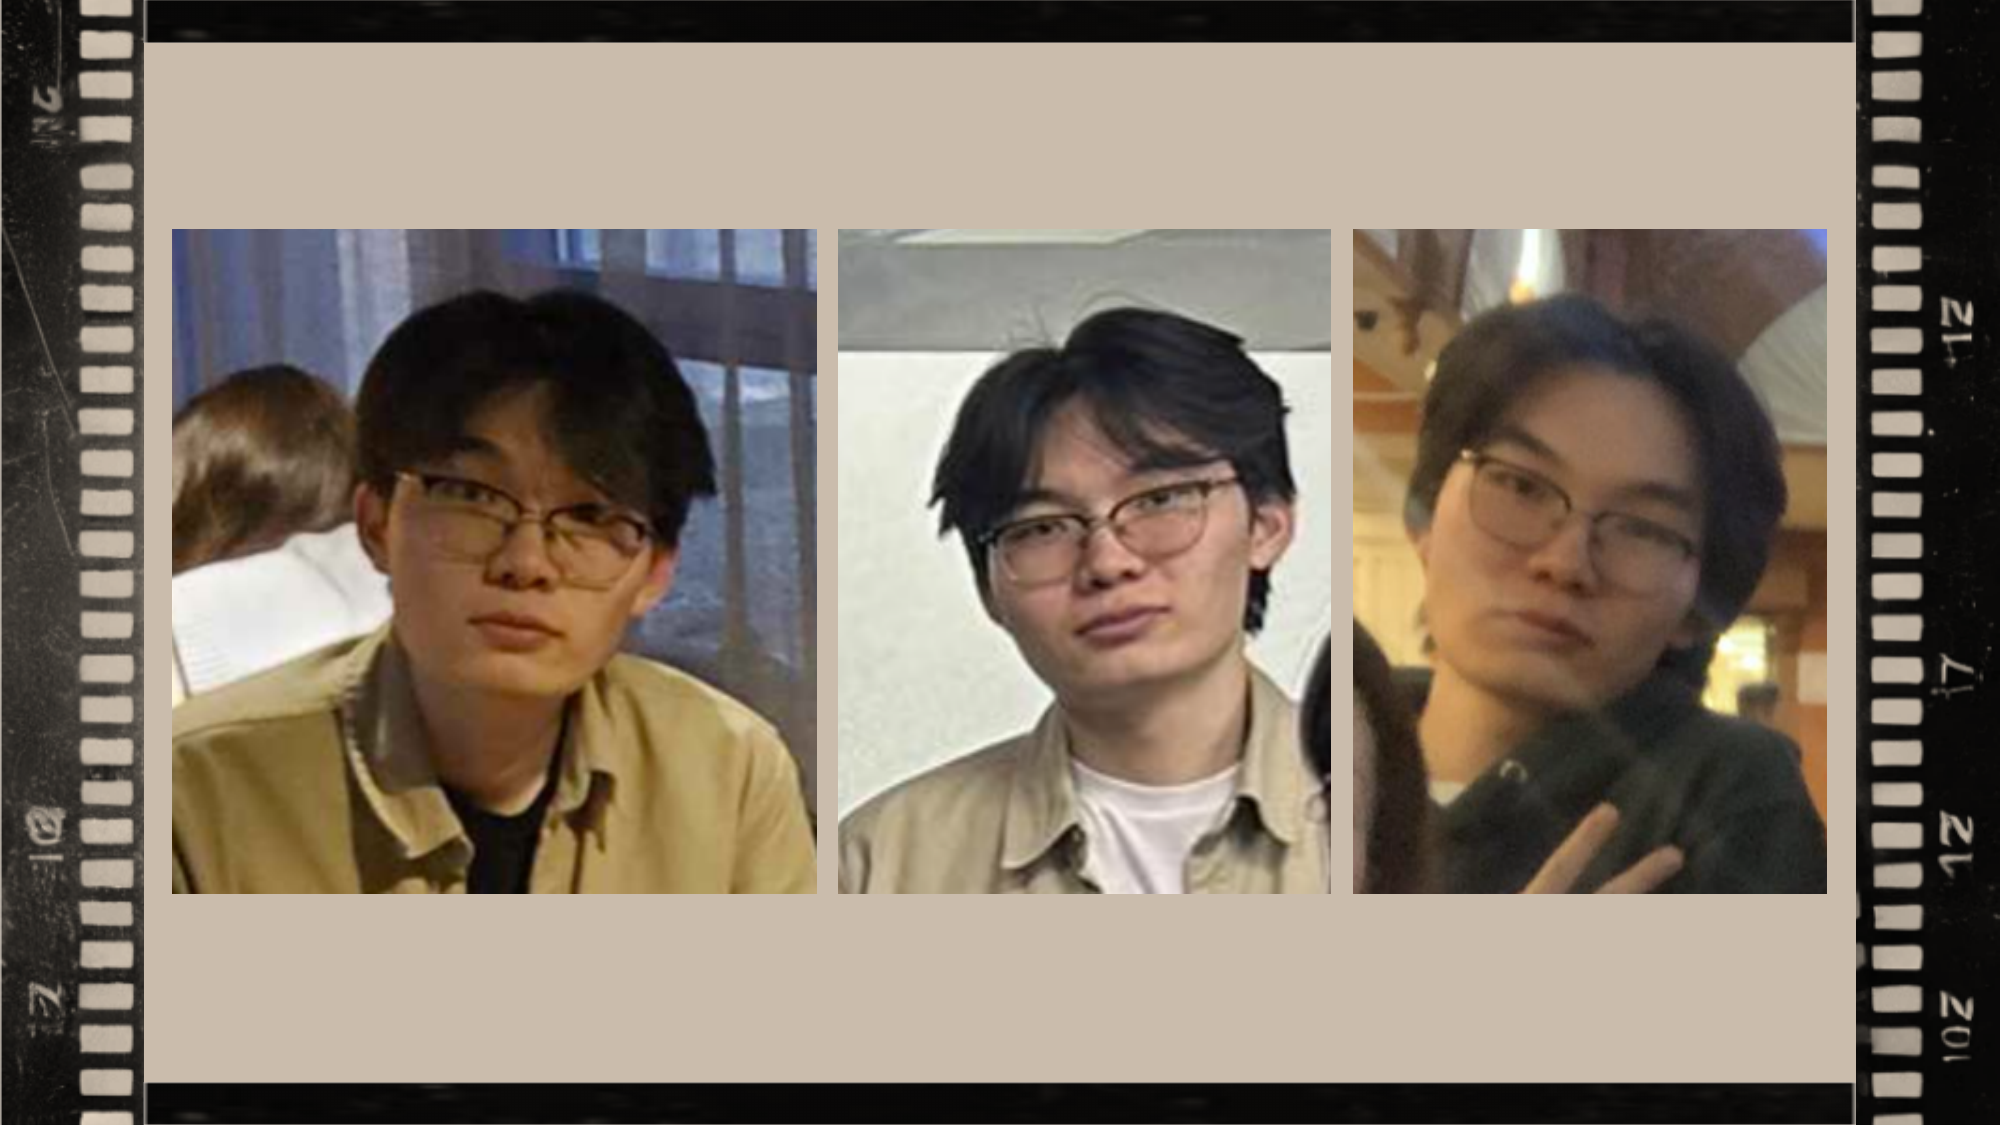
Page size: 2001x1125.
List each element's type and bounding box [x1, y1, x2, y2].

text_box [1022, 553, 1856, 1082]
picture [0, 0, 2000, 1125]
text_box [1022, 43, 1856, 408]
text_box [144, 552, 978, 1082]
text_box [144, 43, 978, 407]
